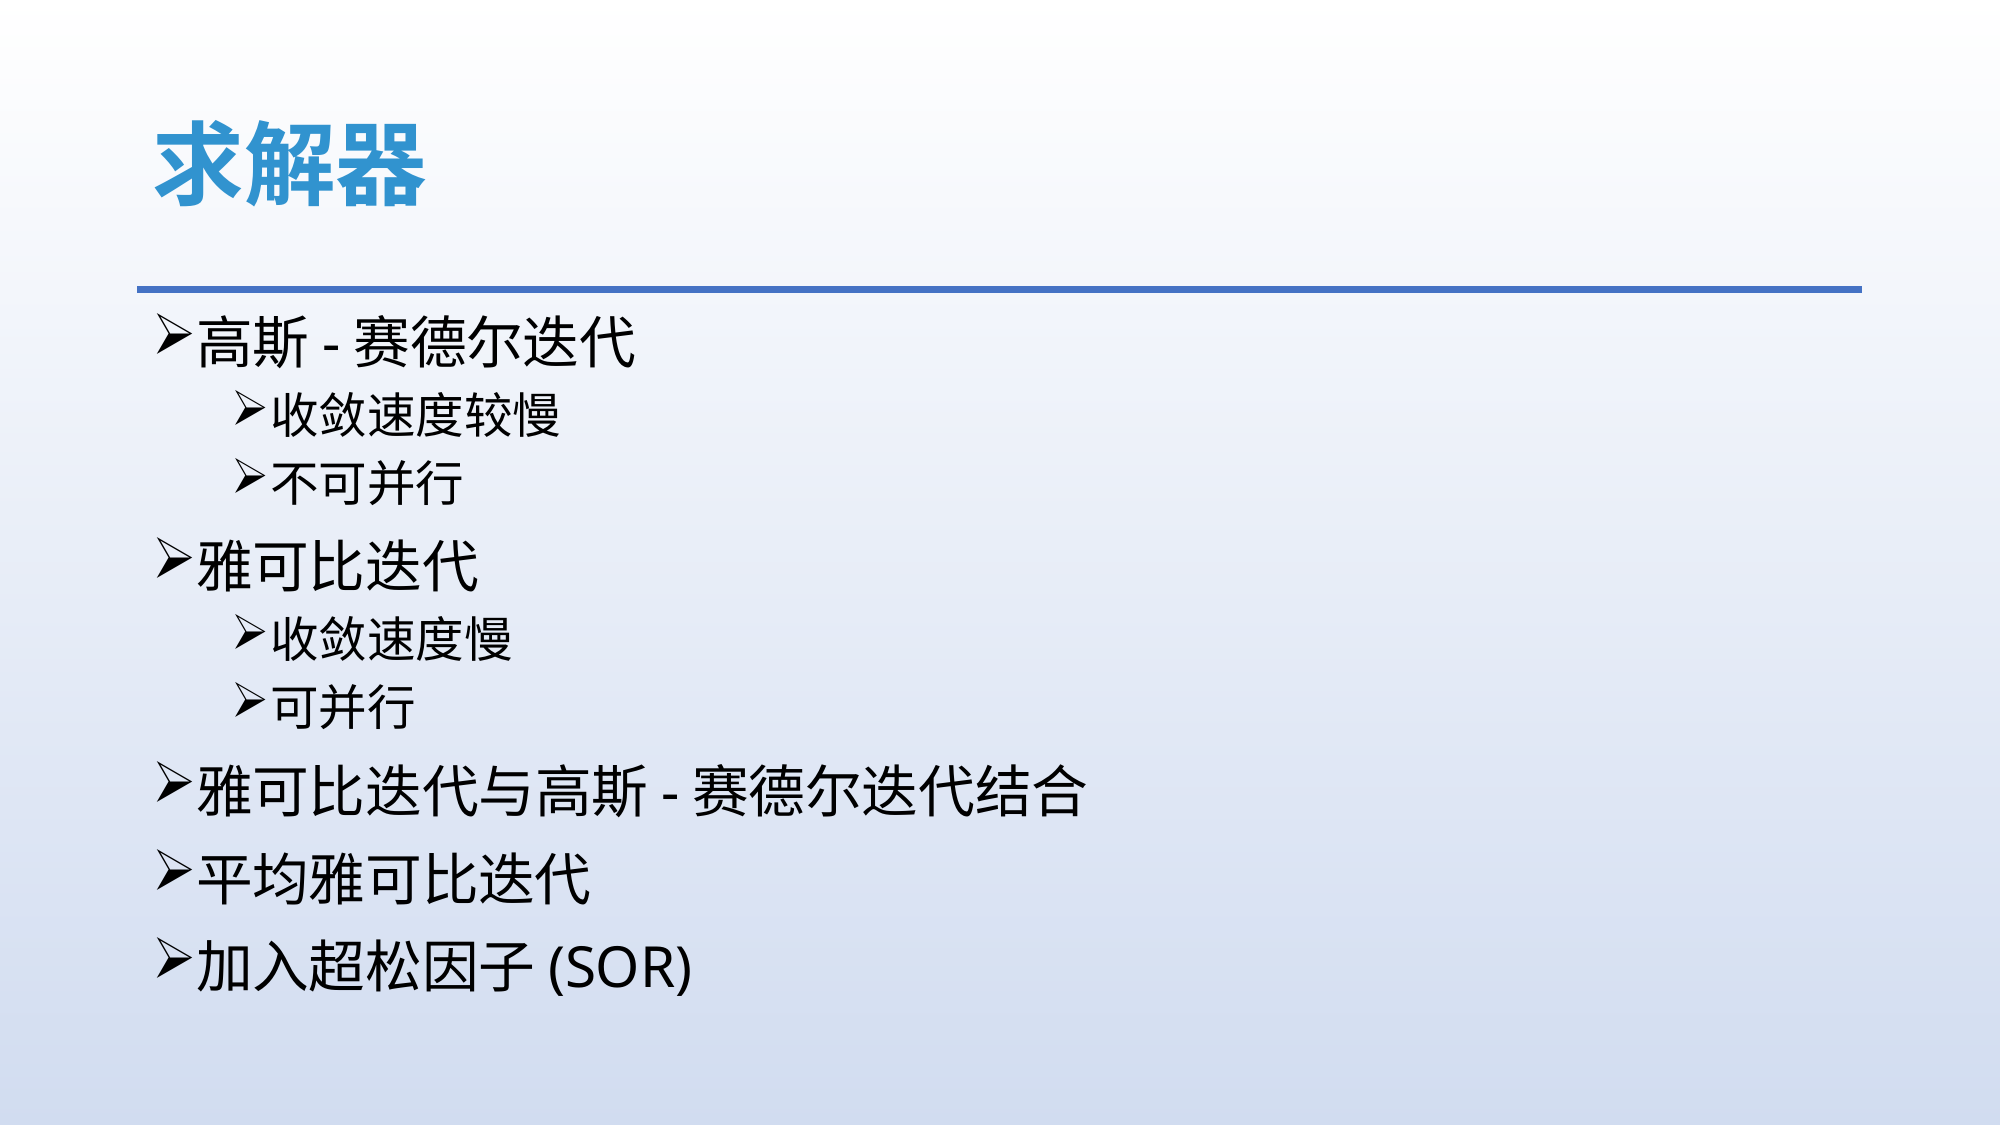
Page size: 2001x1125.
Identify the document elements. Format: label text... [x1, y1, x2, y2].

title 求解器 [137, 59, 1863, 278]
